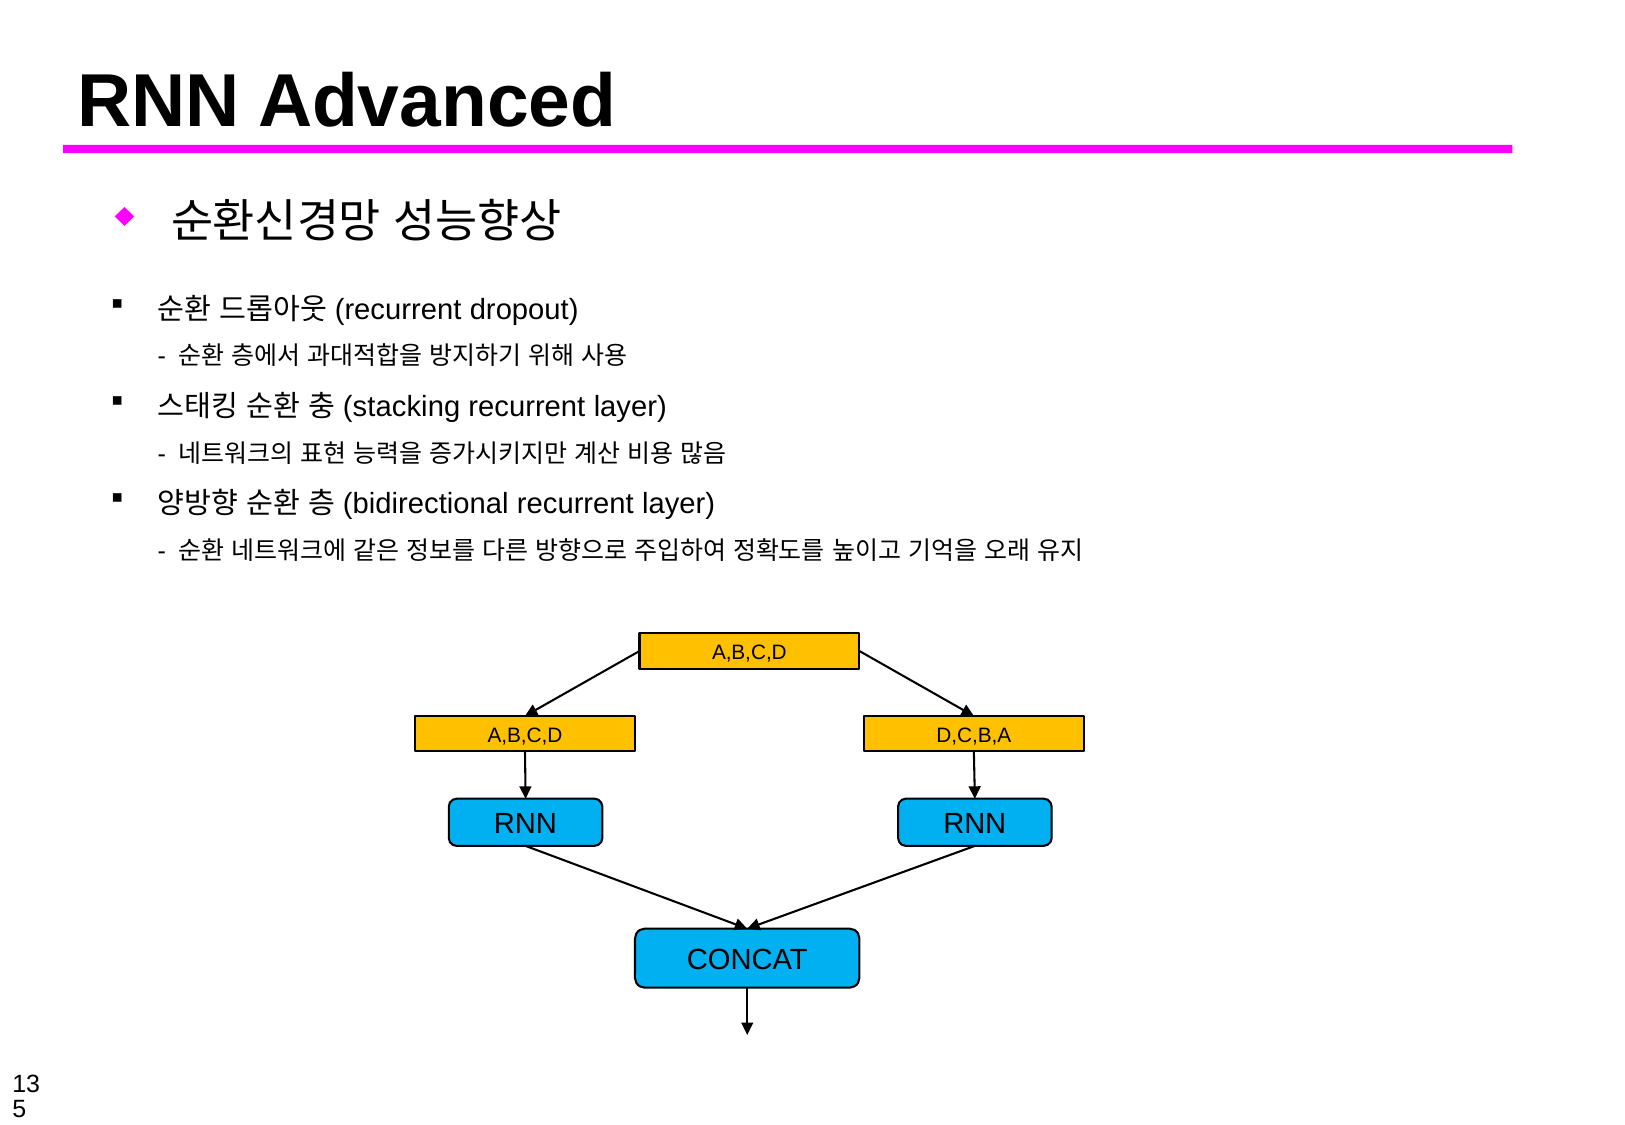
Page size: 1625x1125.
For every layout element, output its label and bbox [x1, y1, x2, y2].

list [99, 172, 1510, 256]
slide_number [0, 1071, 69, 1094]
title [62, 42, 1500, 149]
text_box [415, 633, 1084, 1036]
text_box [95, 265, 1571, 572]
